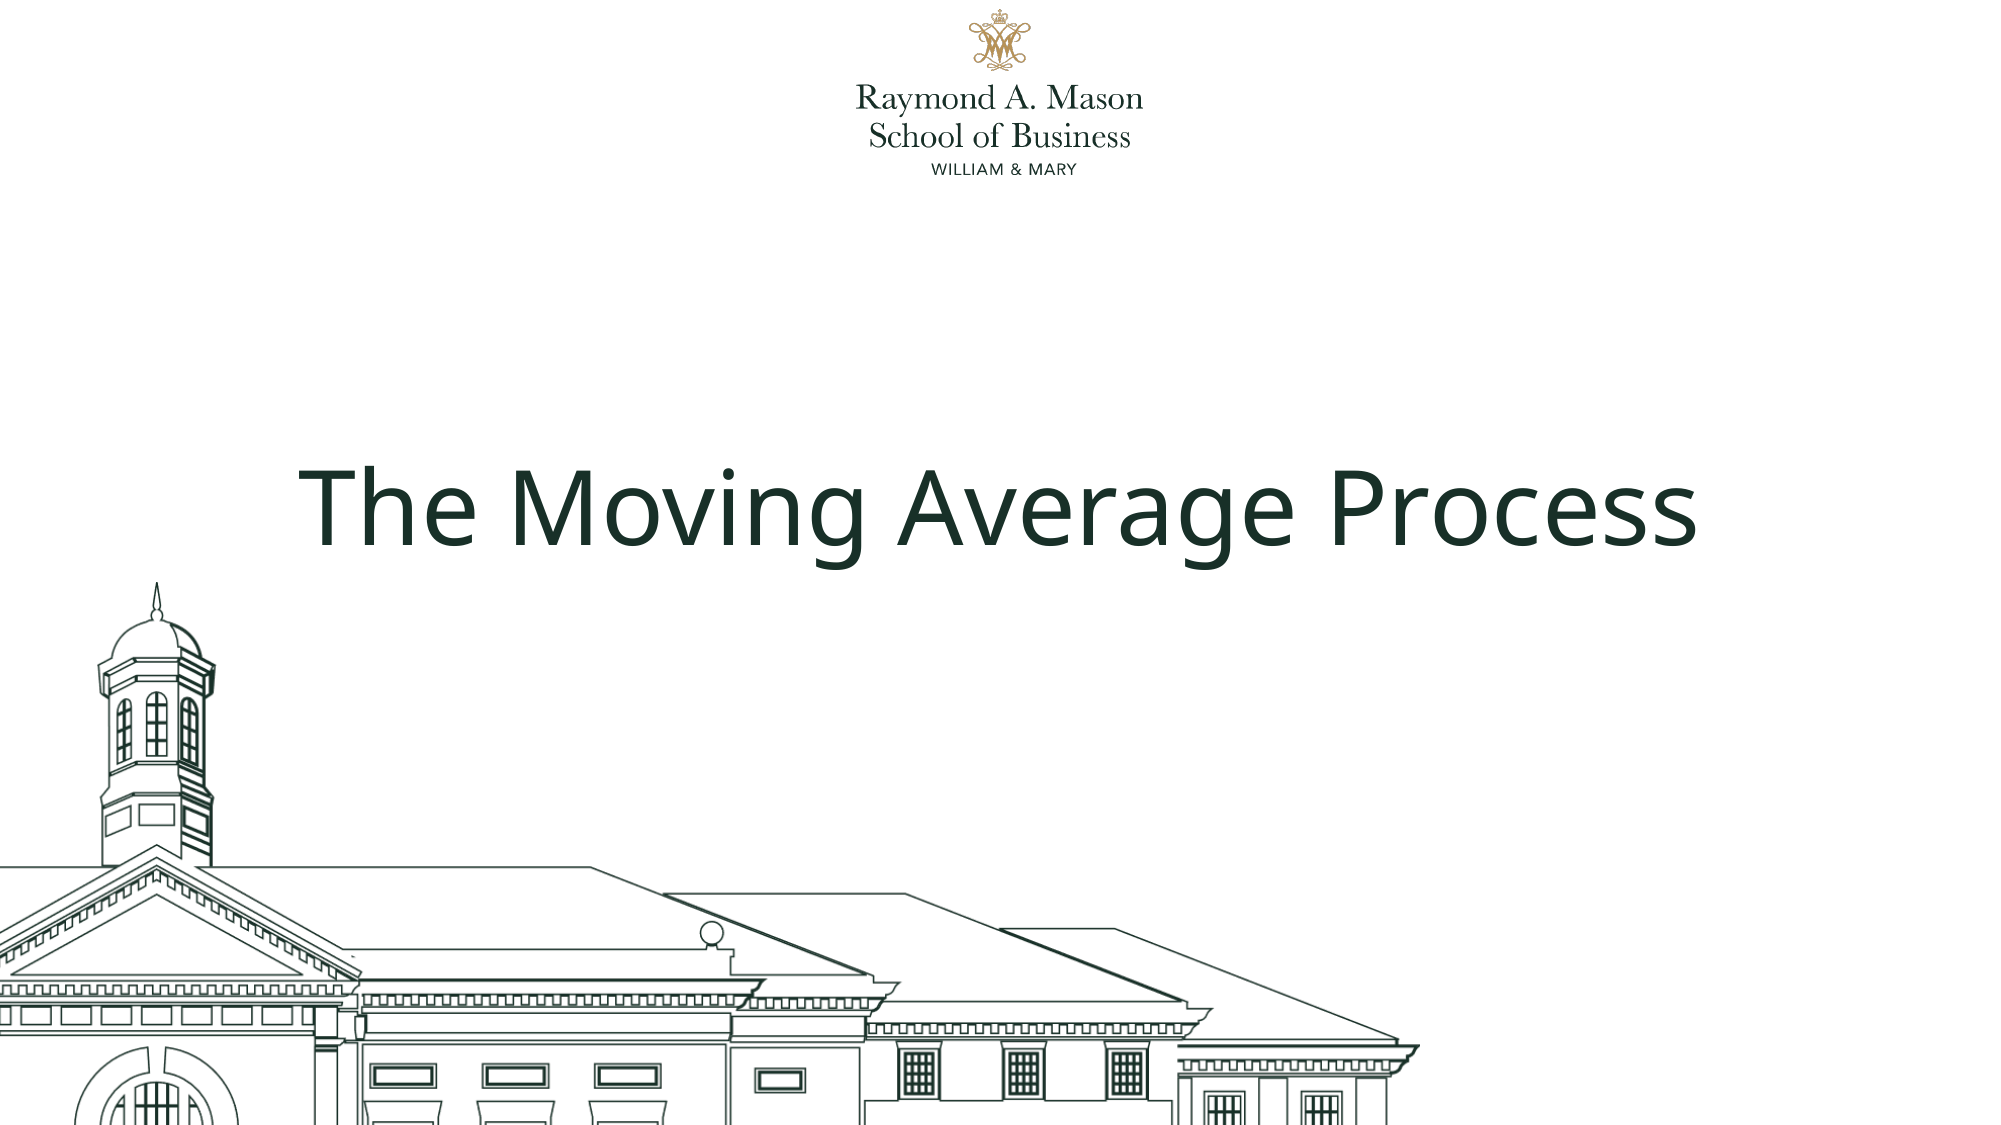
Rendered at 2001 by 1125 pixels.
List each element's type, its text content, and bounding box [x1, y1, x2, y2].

title The Moving Average Process [249, 184, 1750, 576]
picture [0, 582, 1420, 1125]
picture [856, 9, 1143, 175]
